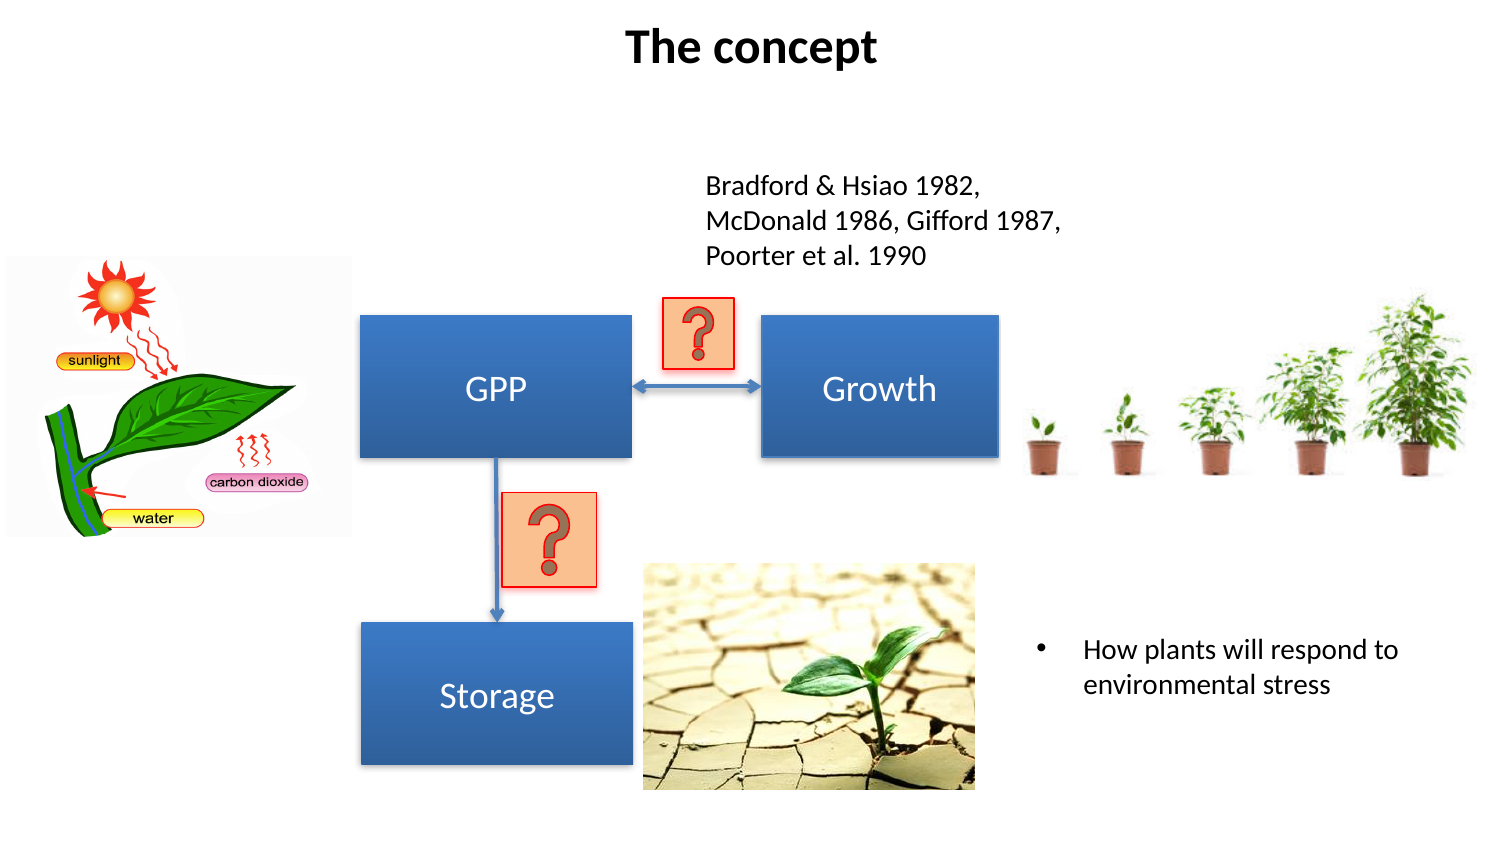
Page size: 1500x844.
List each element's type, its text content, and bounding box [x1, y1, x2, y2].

text_box The concept [32, 6, 1471, 80]
text_box [502, 492, 597, 588]
picture [5, 256, 353, 537]
text_box Bradford & Hsiao 1982, McDonald 1986, Gifford 1987, Poorter et al. 1990 [690, 158, 1119, 279]
text_box GPP [359, 315, 633, 458]
text_box Growth [761, 315, 996, 458]
text_box [662, 297, 735, 370]
text_box How plants will respond to environmental stress [1021, 622, 1436, 708]
picture [1001, 287, 1499, 482]
picture [643, 563, 975, 791]
text_box Storage [361, 622, 634, 765]
